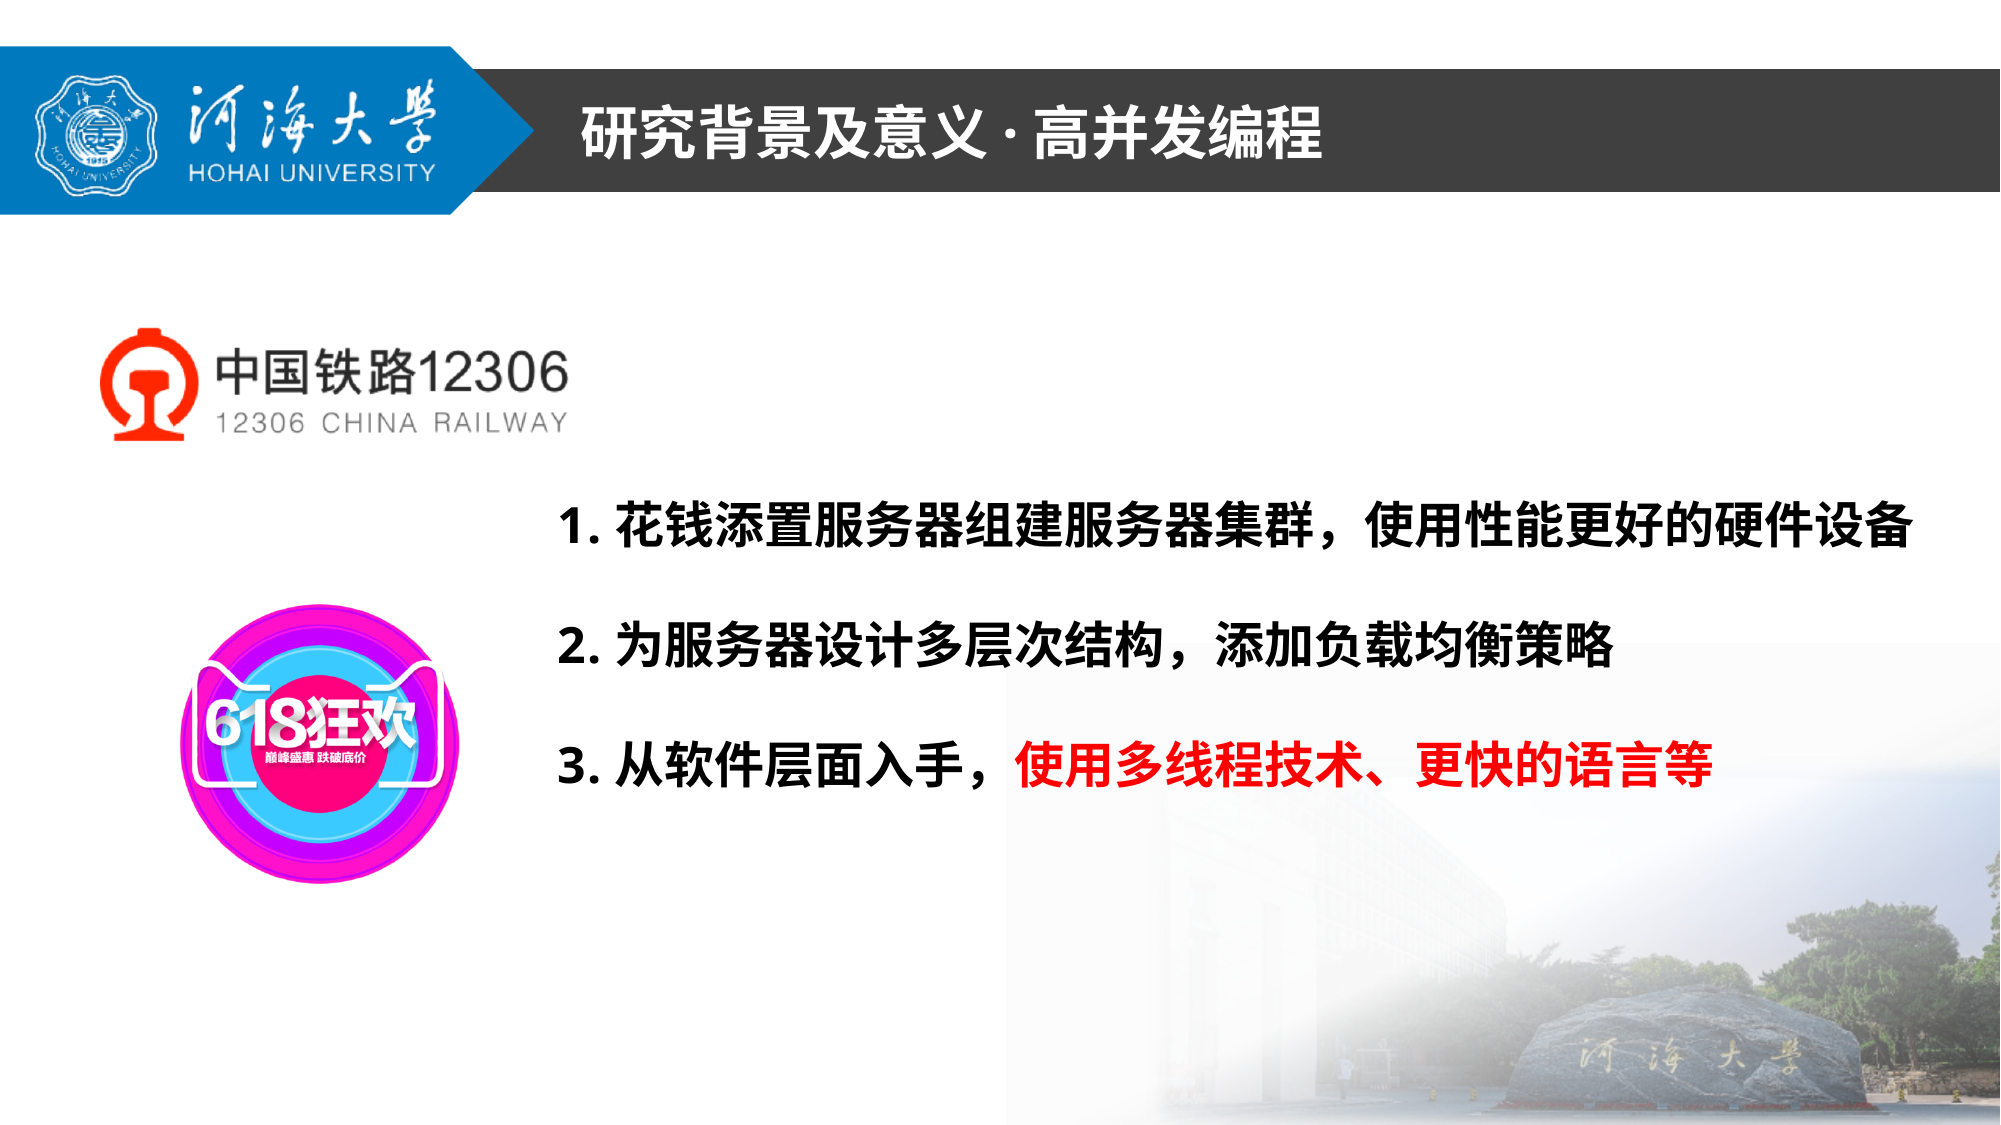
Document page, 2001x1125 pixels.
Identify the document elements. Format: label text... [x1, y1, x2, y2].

picture [94, 300, 597, 467]
picture [1006, 801, 2000, 1125]
picture [45, 581, 597, 907]
text_box 花钱添置服务器组建服务器集群，使用性能更好的硬件设备 为服务器设计多层次结构，添加负载均衡策略 从软件层面入手，使用多线程技术、更快的语言等 [543, 425, 2000, 801]
list 研究背景及意义·高并发编程 [565, 91, 1656, 181]
